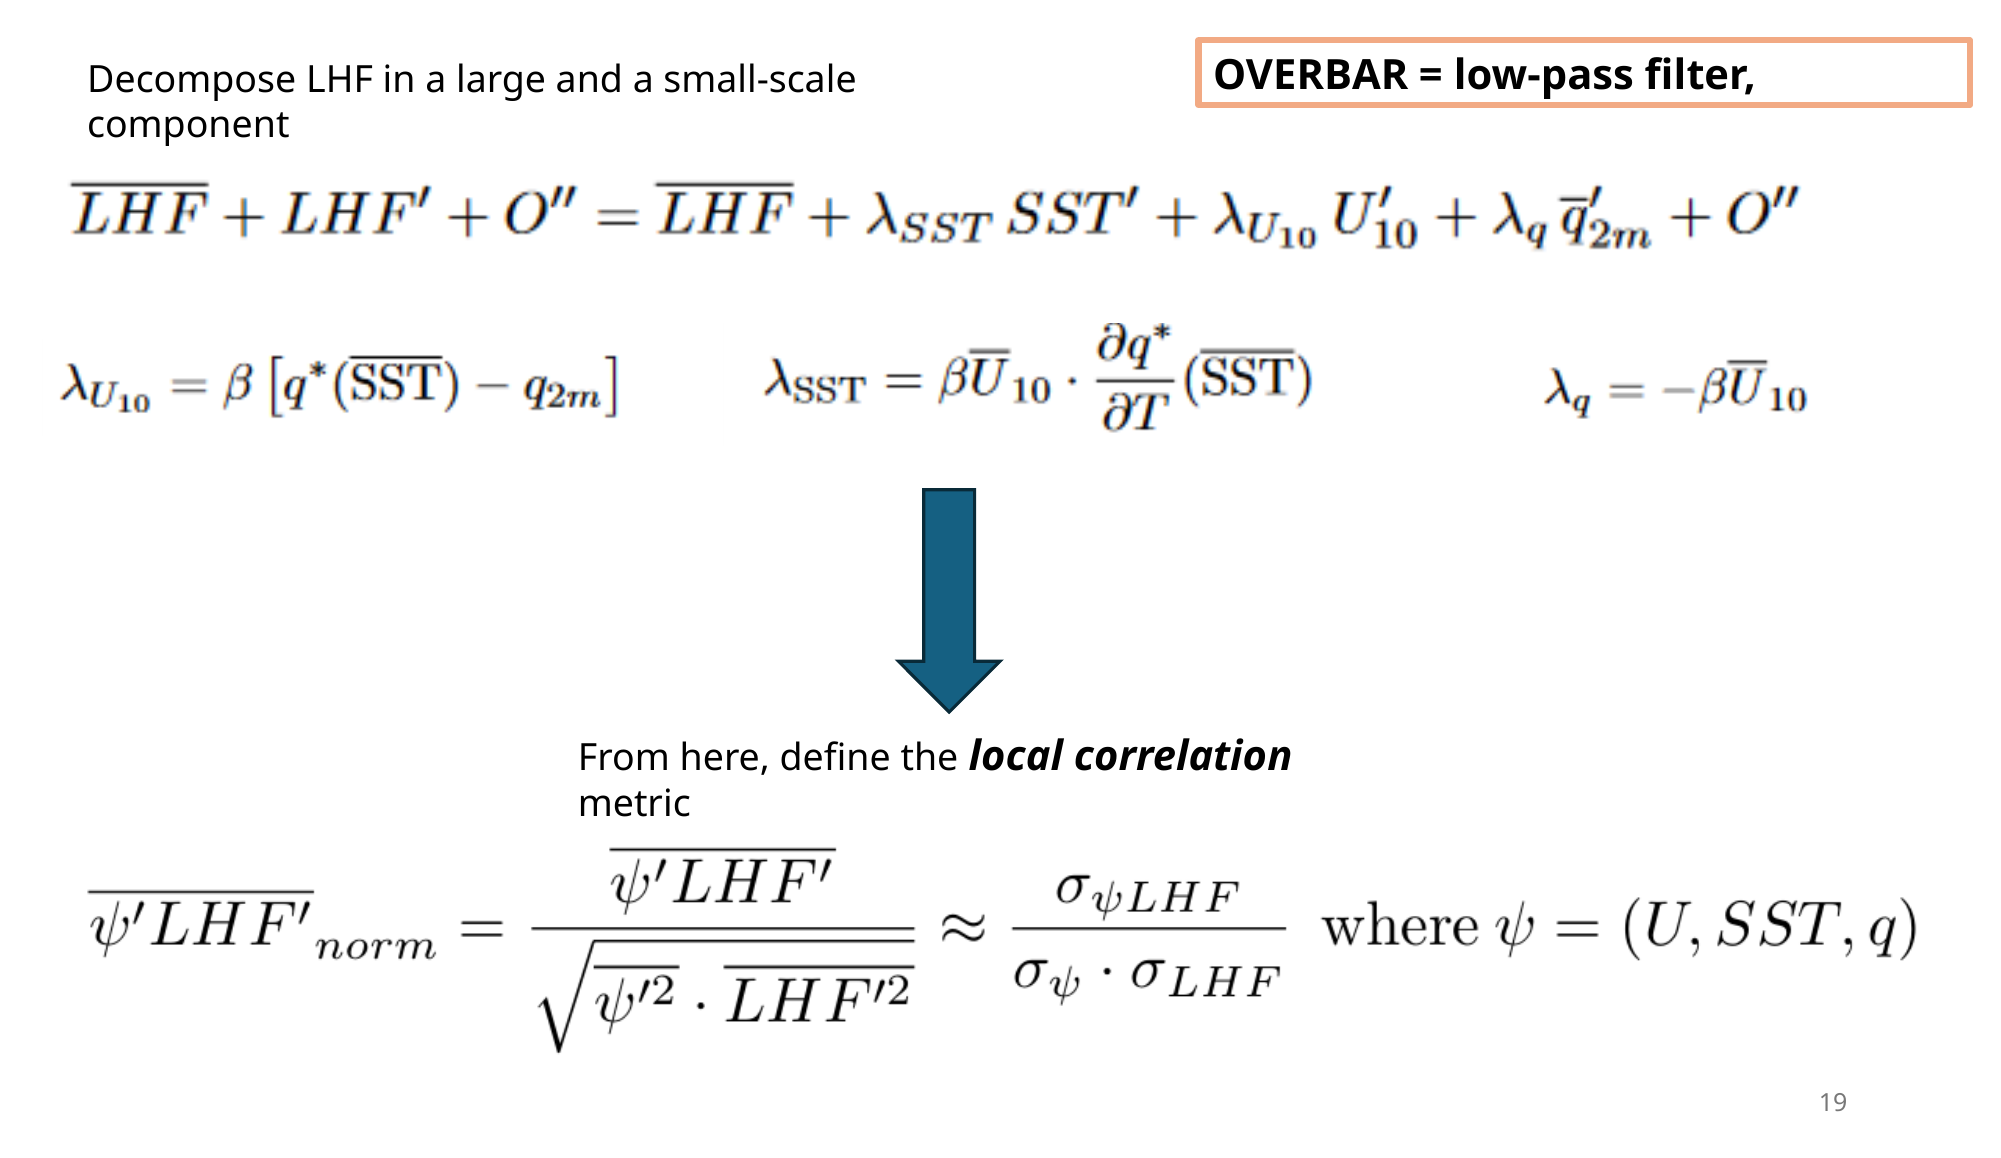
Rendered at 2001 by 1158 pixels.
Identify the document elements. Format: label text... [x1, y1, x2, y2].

picture [71, 824, 1936, 1076]
text_box Decompose LHF in a large and a small-scale component [72, 47, 1037, 143]
slide_number 19 [1412, 1076, 1863, 1135]
text_box [894, 488, 1004, 715]
picture [1497, 345, 1830, 424]
picture [40, 143, 1816, 270]
picture [40, 338, 624, 437]
text_box From here, define the local correlation metric [563, 721, 1395, 824]
picture [721, 323, 1321, 446]
